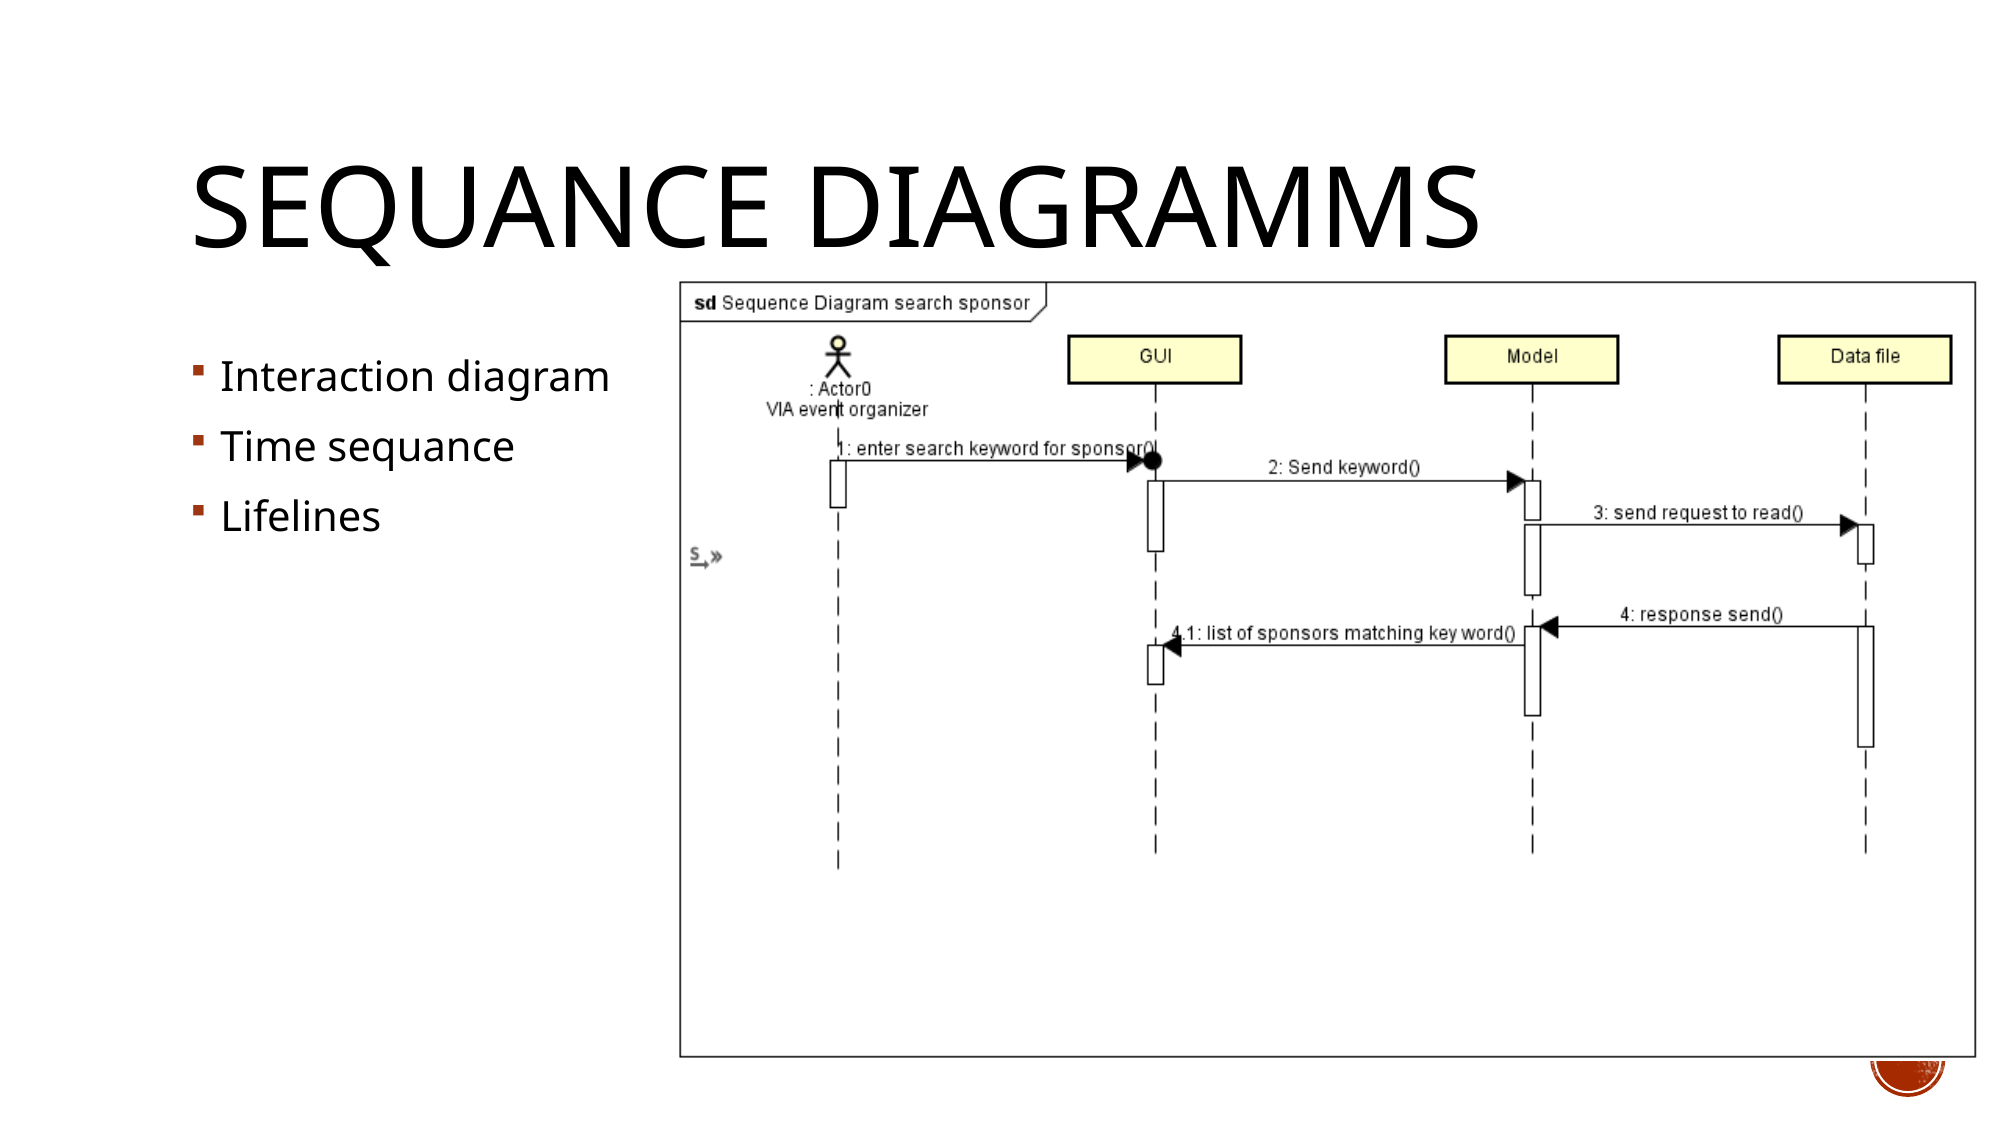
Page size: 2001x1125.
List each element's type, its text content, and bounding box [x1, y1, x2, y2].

picture [675, 277, 1981, 1061]
title Sequance diagramms [175, 79, 1826, 344]
list Interaction diagram Time sequance Lifelines [175, 348, 674, 1013]
